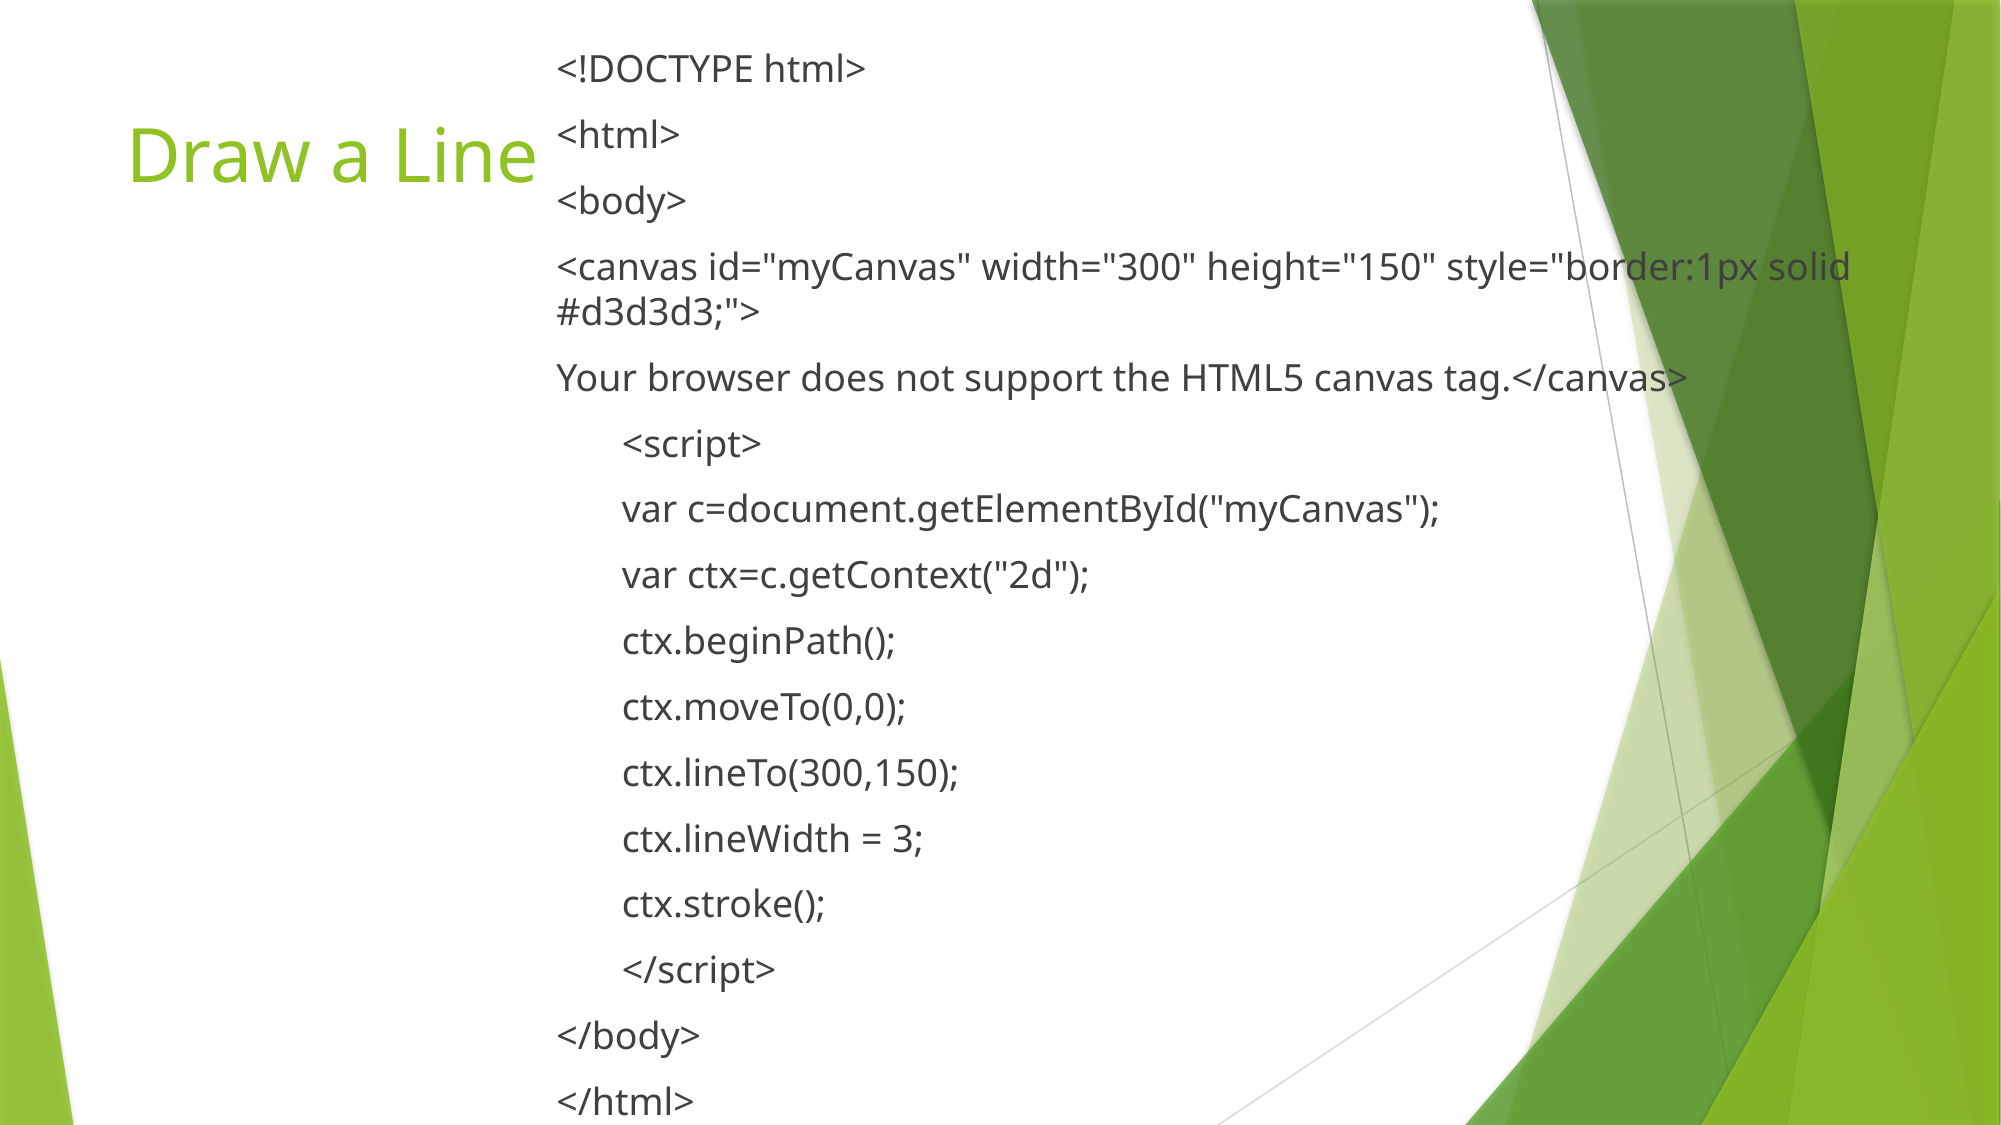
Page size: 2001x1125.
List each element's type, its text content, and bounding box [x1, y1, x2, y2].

title Draw a Line [111, 99, 1522, 317]
list <!DOCTYPE html> <html> <body> <canvas id="myCanvas" width="300" height="150" style="border:1px solid #d3d3d3;"> Your browser does not support the HTML5 canvas tag.</canvas> <script> var c=document.getElementById("myCanvas"); var ctx=c.getContext("2d"); ctx.beginPath(); ctx.moveTo(0,0); ctx.lineTo(300,150); ctx.lineWidth = 3; ctx.stroke(); </script> </body> </html> [523, 37, 1934, 1125]
